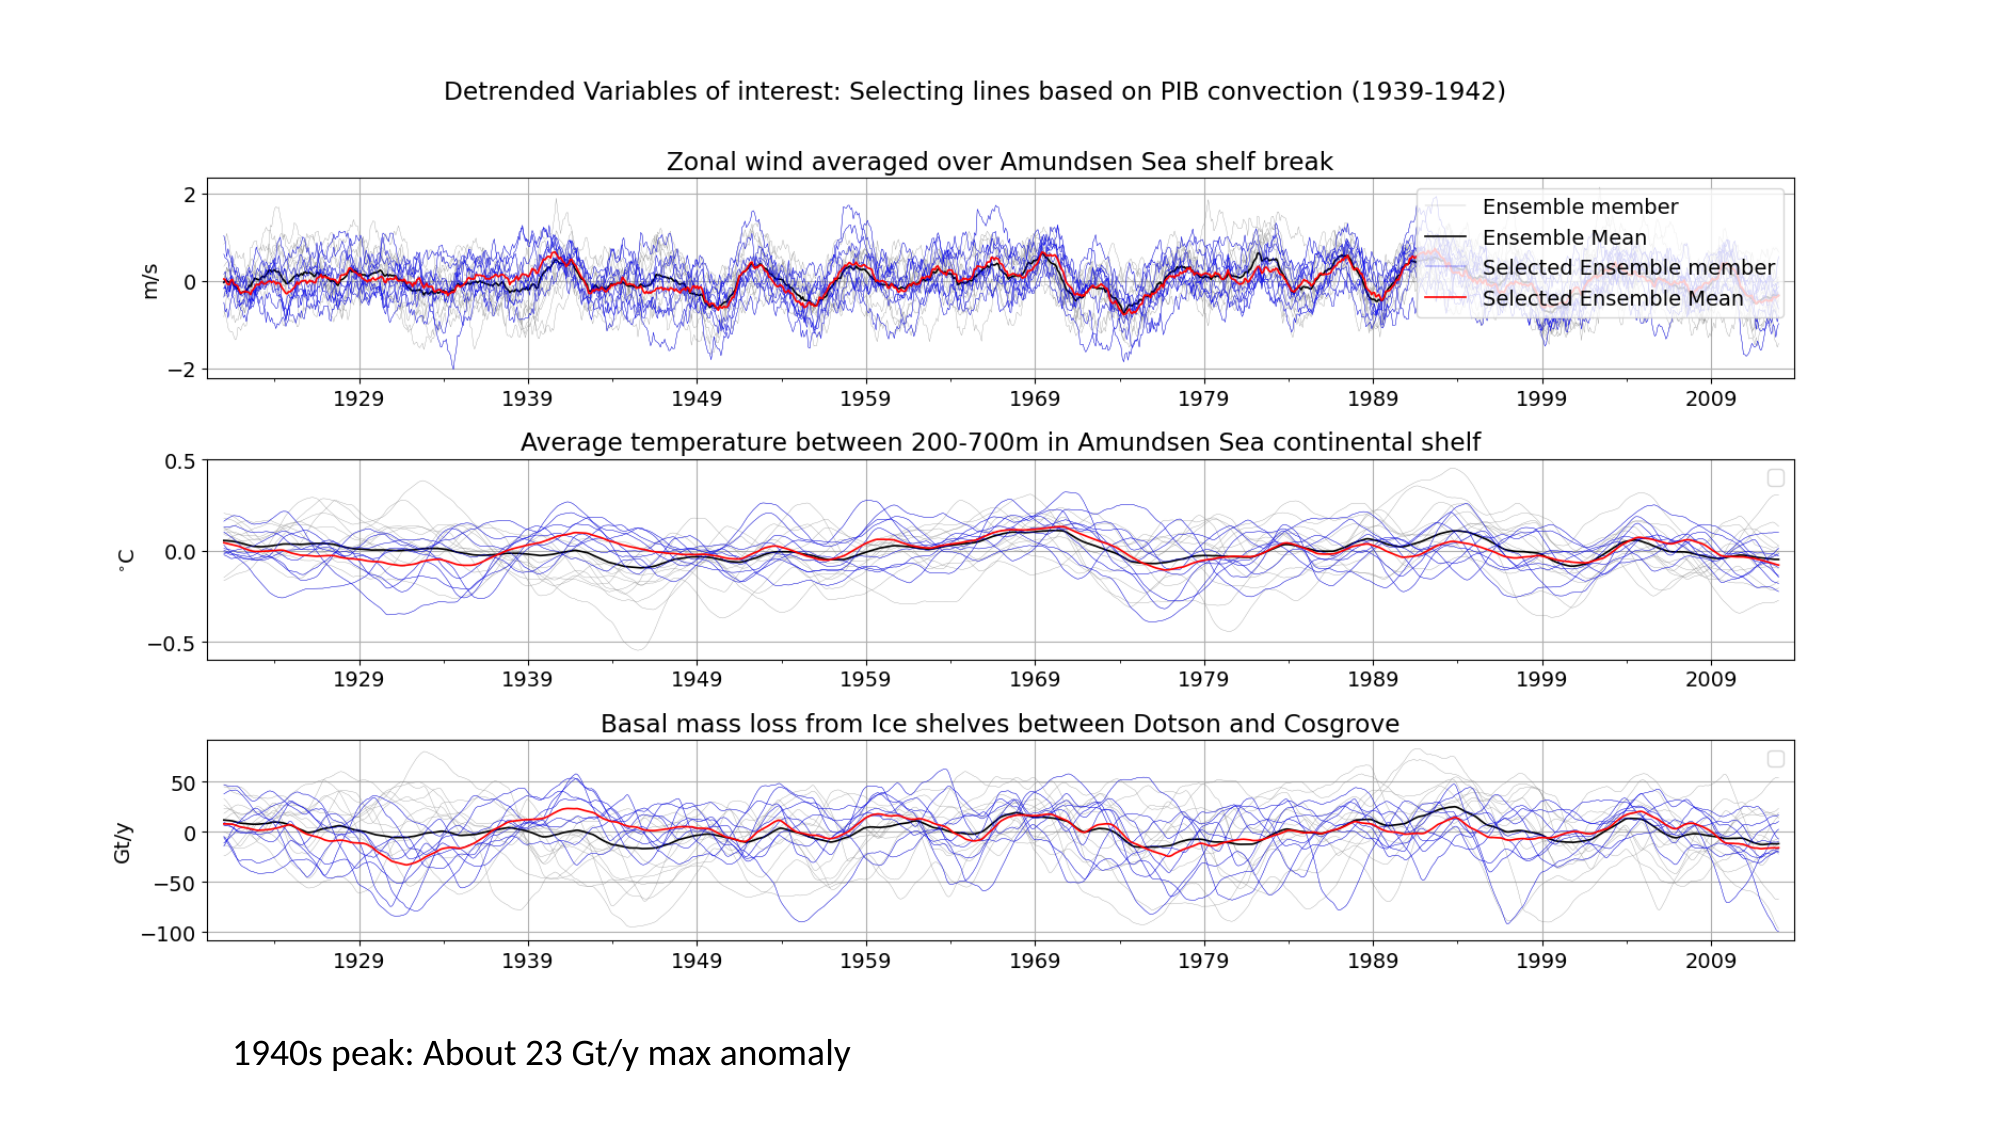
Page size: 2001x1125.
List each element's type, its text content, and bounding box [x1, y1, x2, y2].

picture [108, 74, 1843, 1025]
text_box 1940s peak: About 23 Gt/y max anomaly [232, 1027, 920, 1074]
